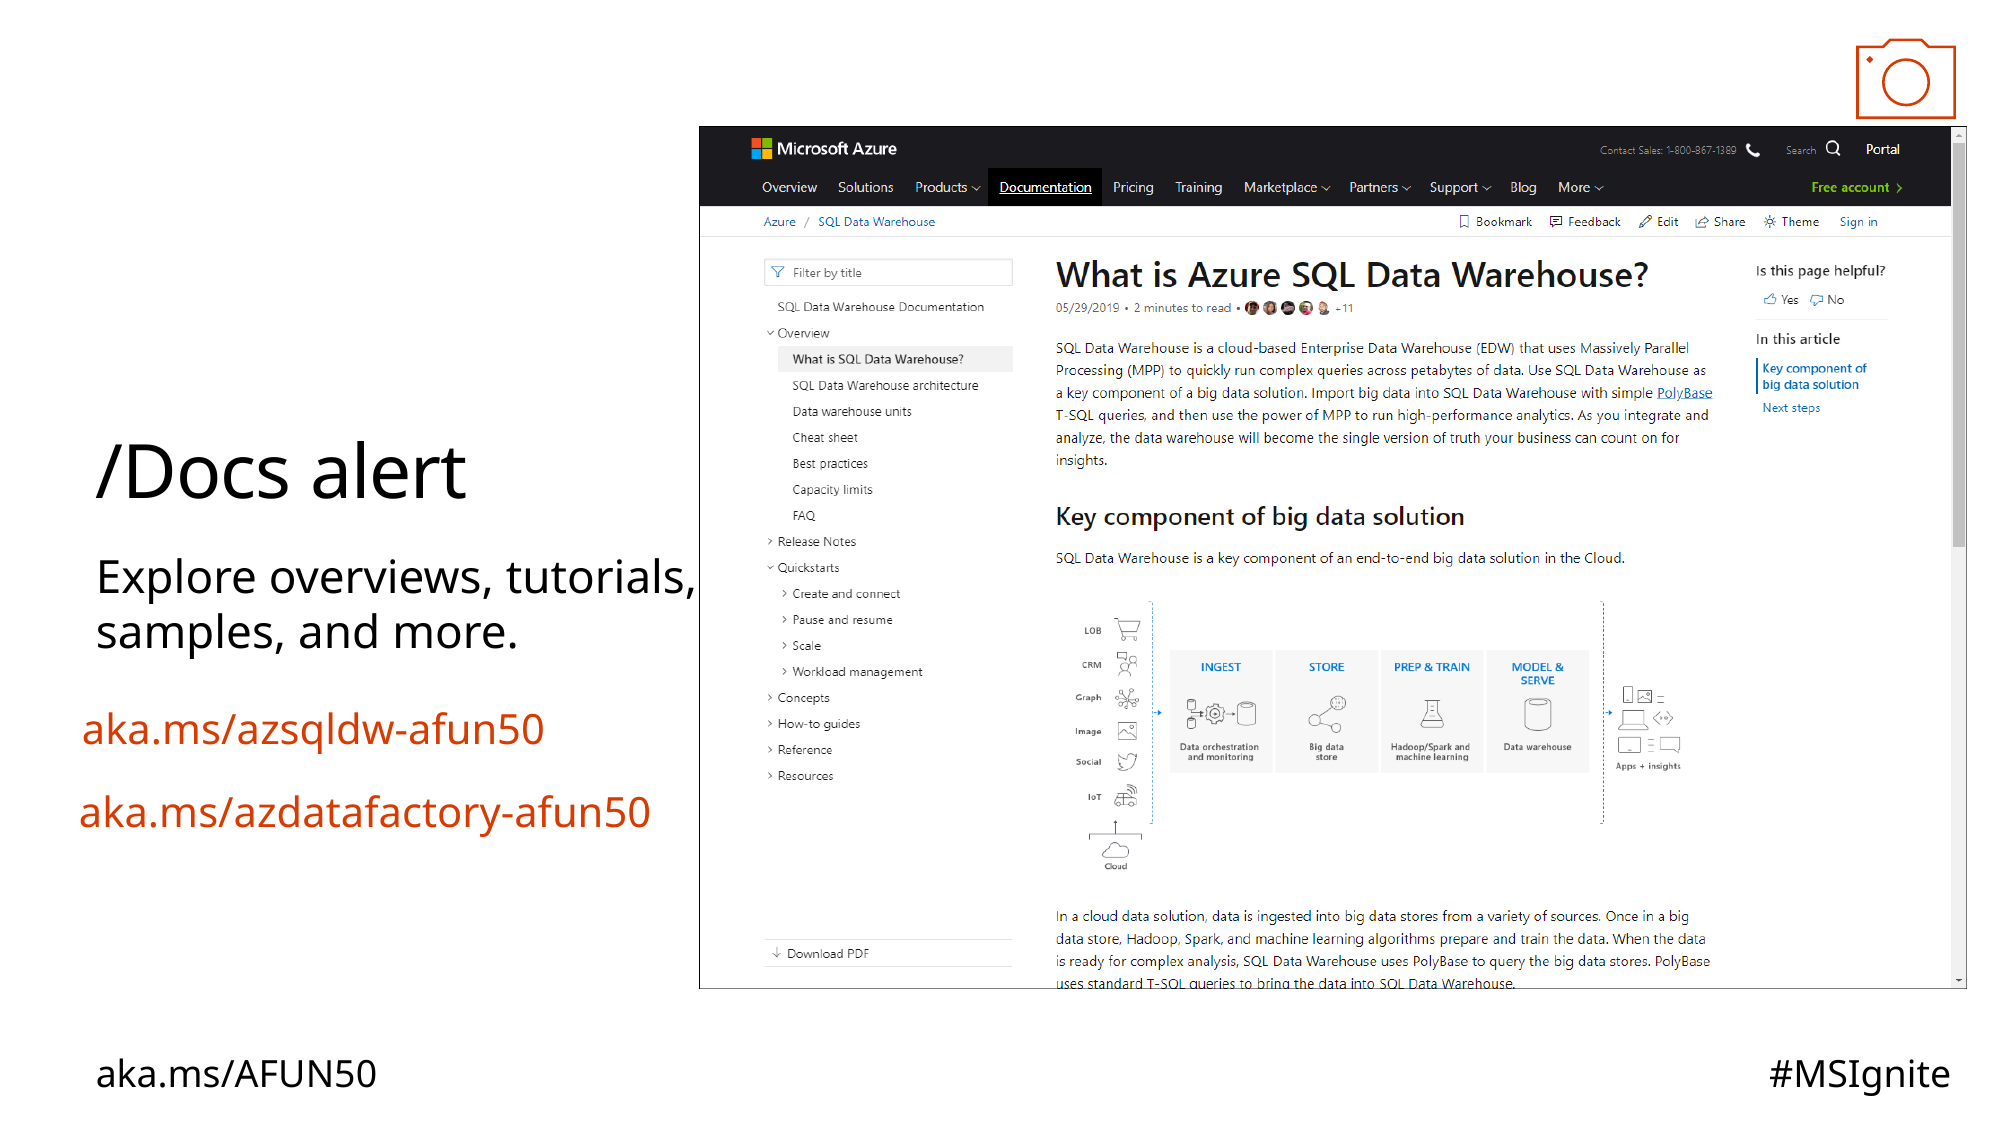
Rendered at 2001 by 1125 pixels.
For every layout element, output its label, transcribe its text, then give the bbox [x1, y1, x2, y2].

text_box aka.ms/azdatafactory-afun50 [78, 786, 652, 837]
text_box aka.ms/azsqldw-afun50 [81, 702, 95, 754]
text_box [1857, 39, 1955, 118]
picture [699, 126, 1967, 989]
list Explore overviews, tutorials, samples, and more. [95, 547, 779, 1125]
title /Docs alert [95, 423, 699, 515]
